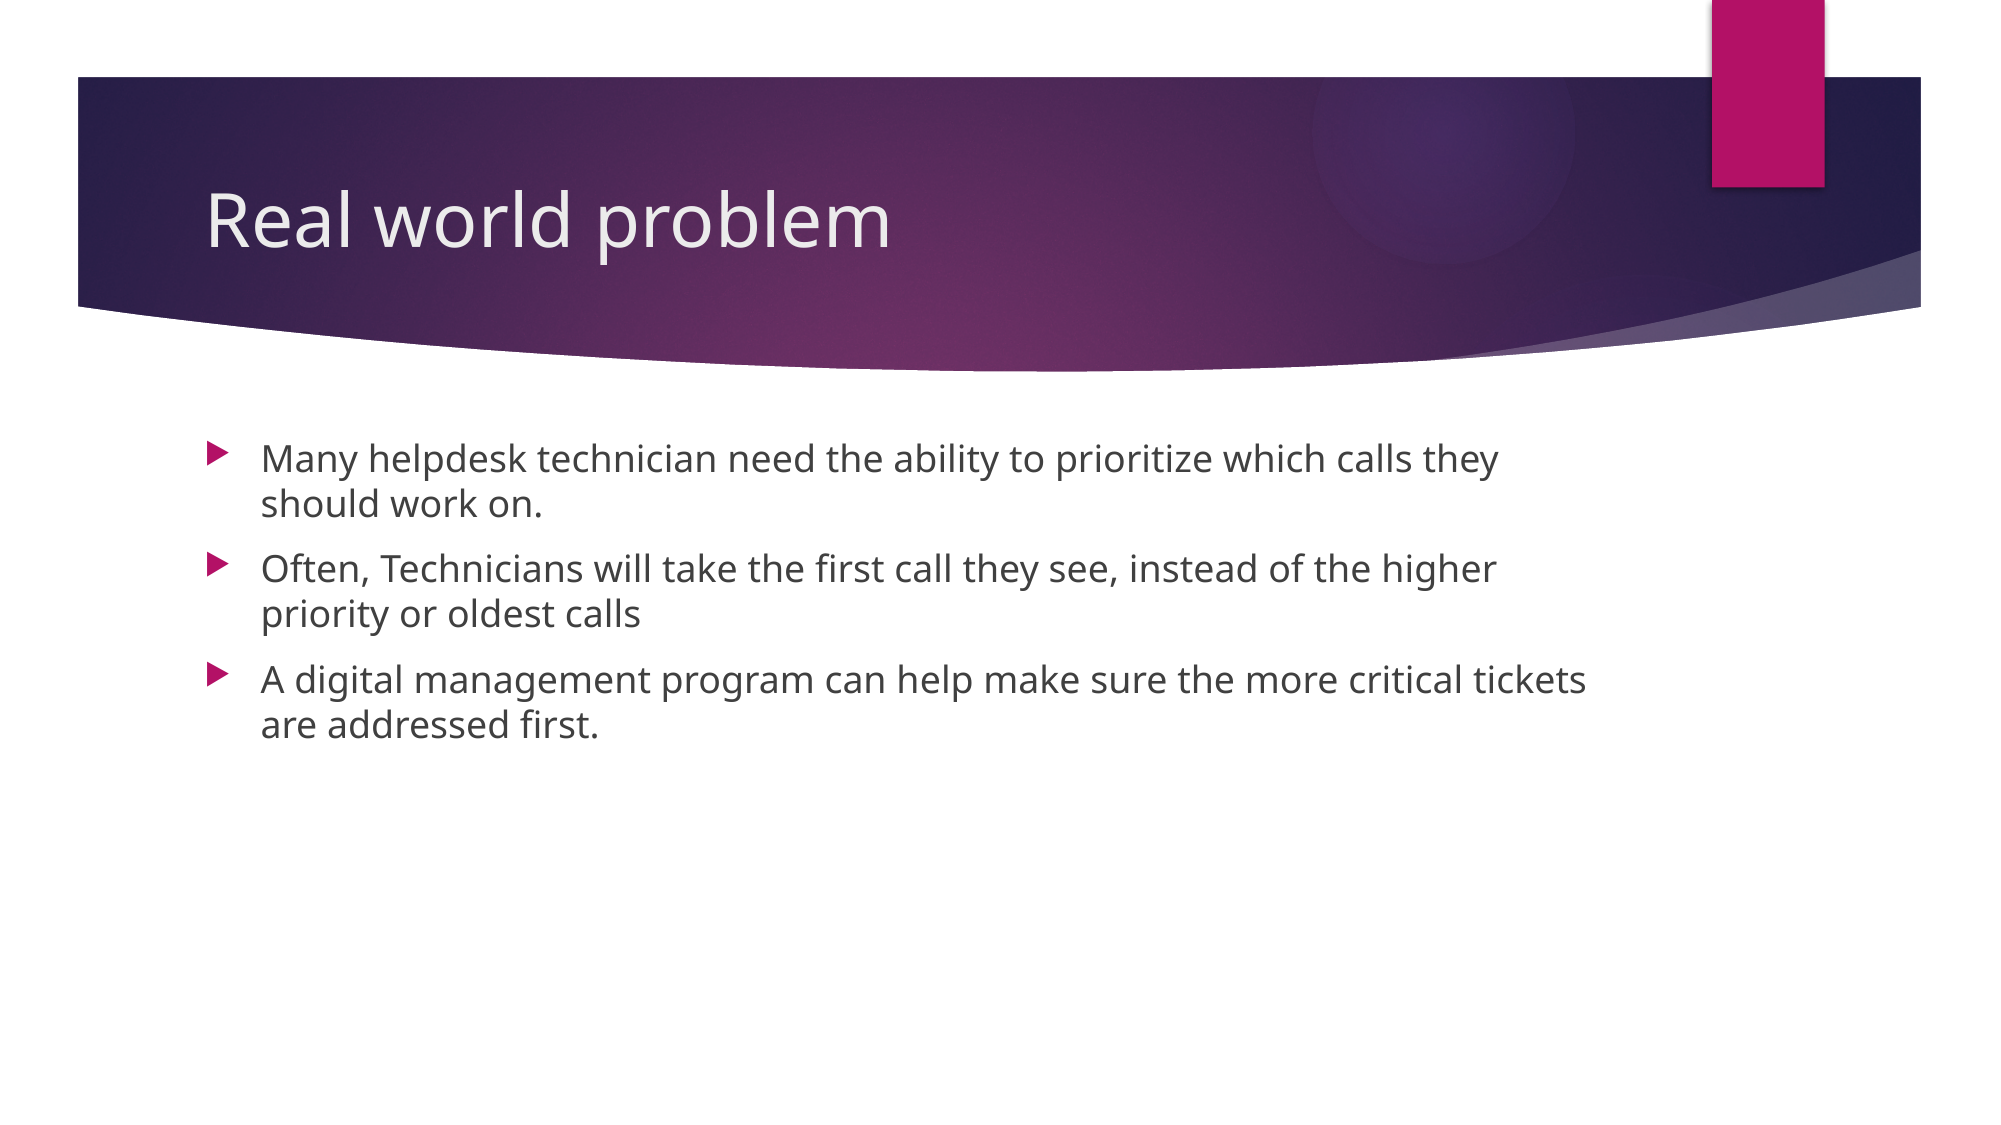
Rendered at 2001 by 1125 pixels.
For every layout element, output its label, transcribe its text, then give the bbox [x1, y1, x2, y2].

list Many helpdesk technician need the ability to prioritize which calls they should work on. Often, Technicians will take the first call they see, instead of the higher priority or oldest calls A digital management program can help make sure the more critical tickets are addressed first. [189, 427, 1638, 988]
title Real world problem [189, 159, 1627, 276]
